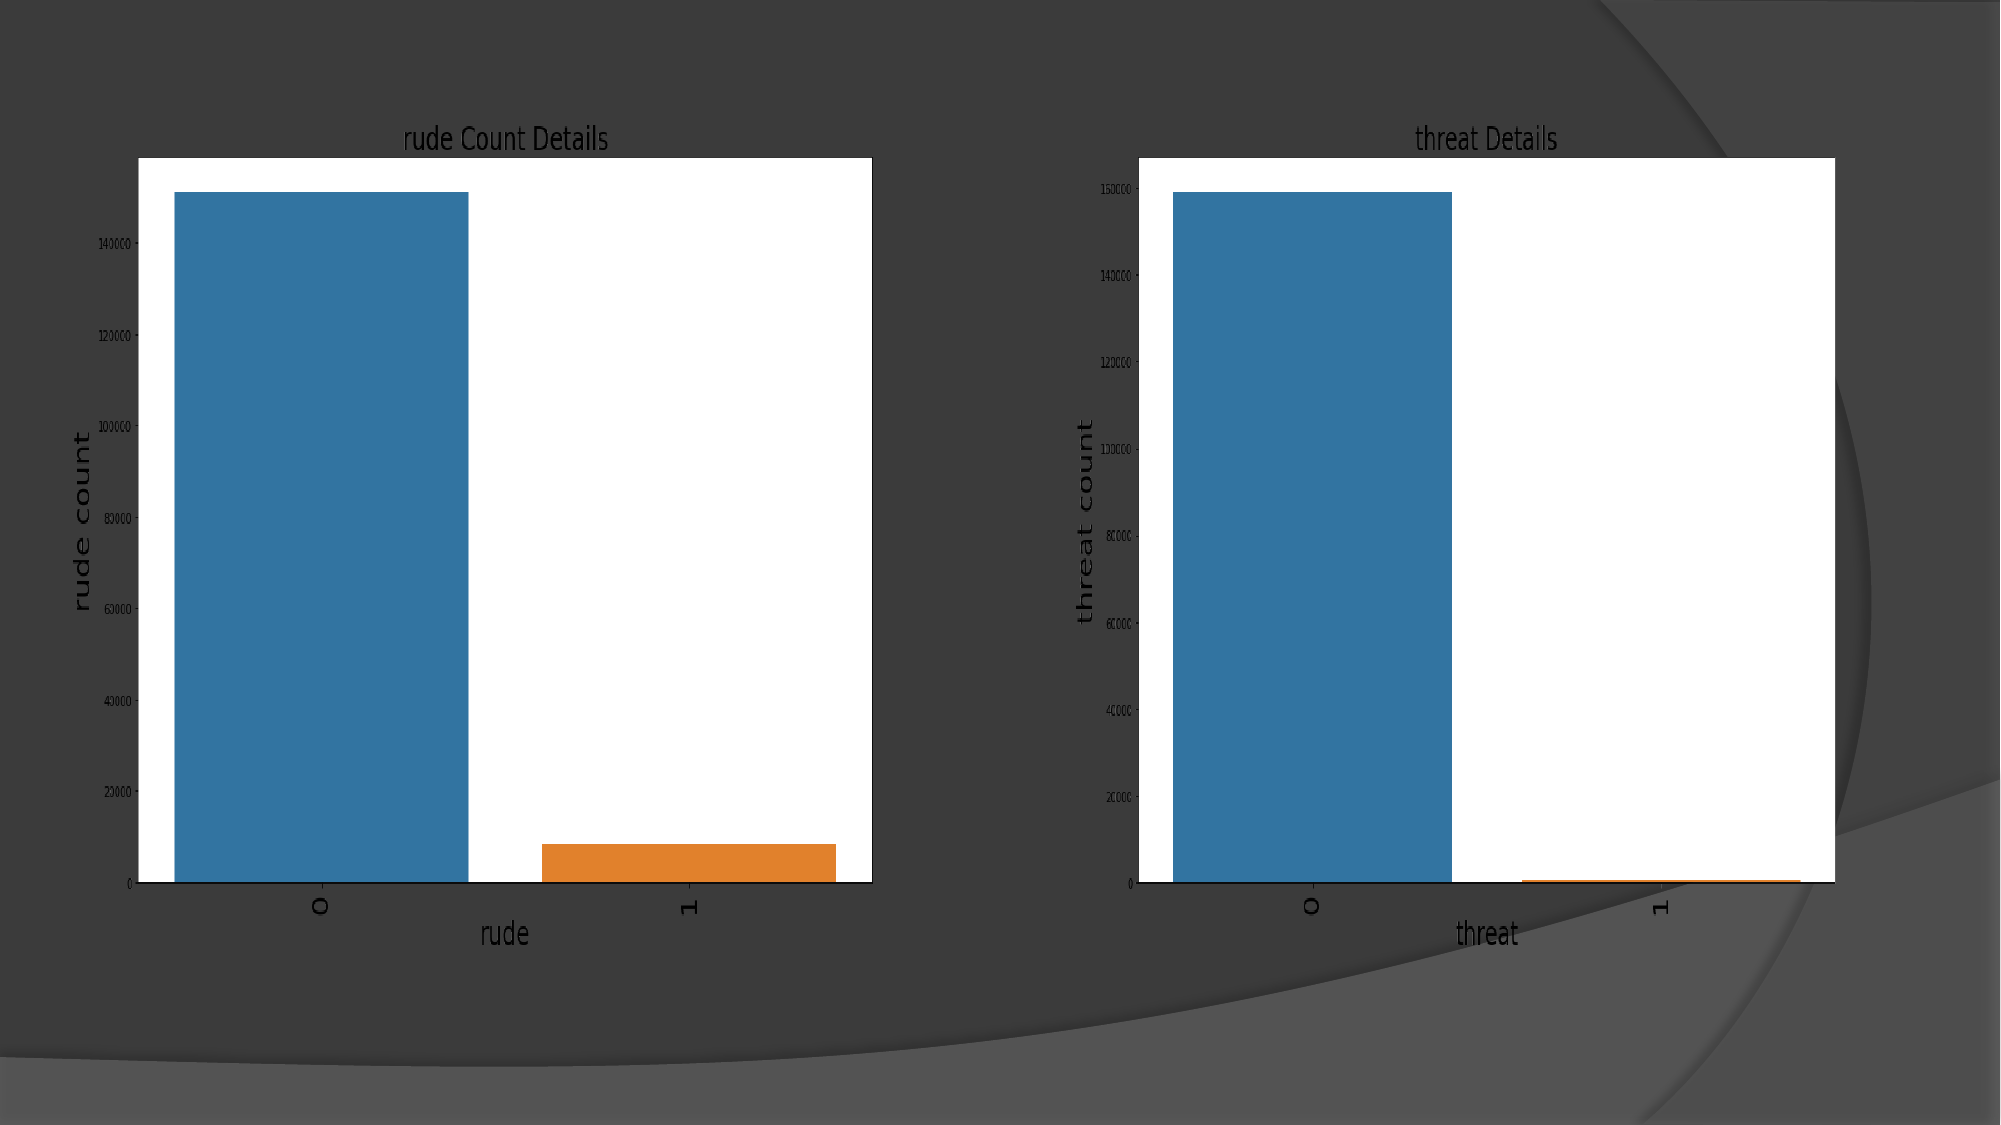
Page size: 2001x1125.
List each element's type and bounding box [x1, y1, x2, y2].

picture [67, 116, 878, 961]
picture [1071, 116, 1841, 961]
